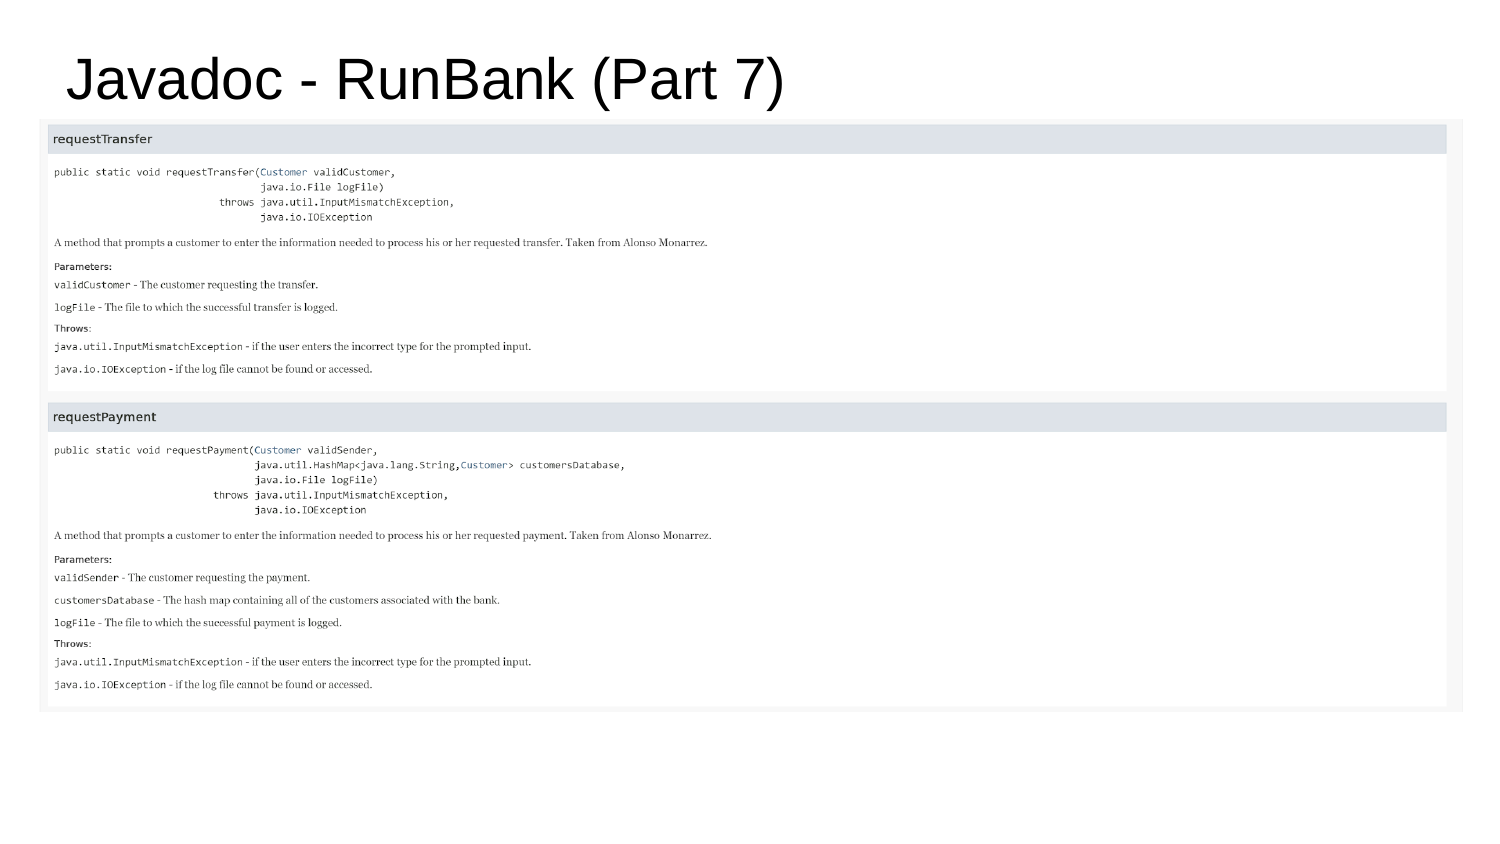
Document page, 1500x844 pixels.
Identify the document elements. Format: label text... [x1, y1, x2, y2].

picture [24, 119, 1476, 712]
title Javadoc - RunBank (Part 7) [51, 26, 1449, 118]
